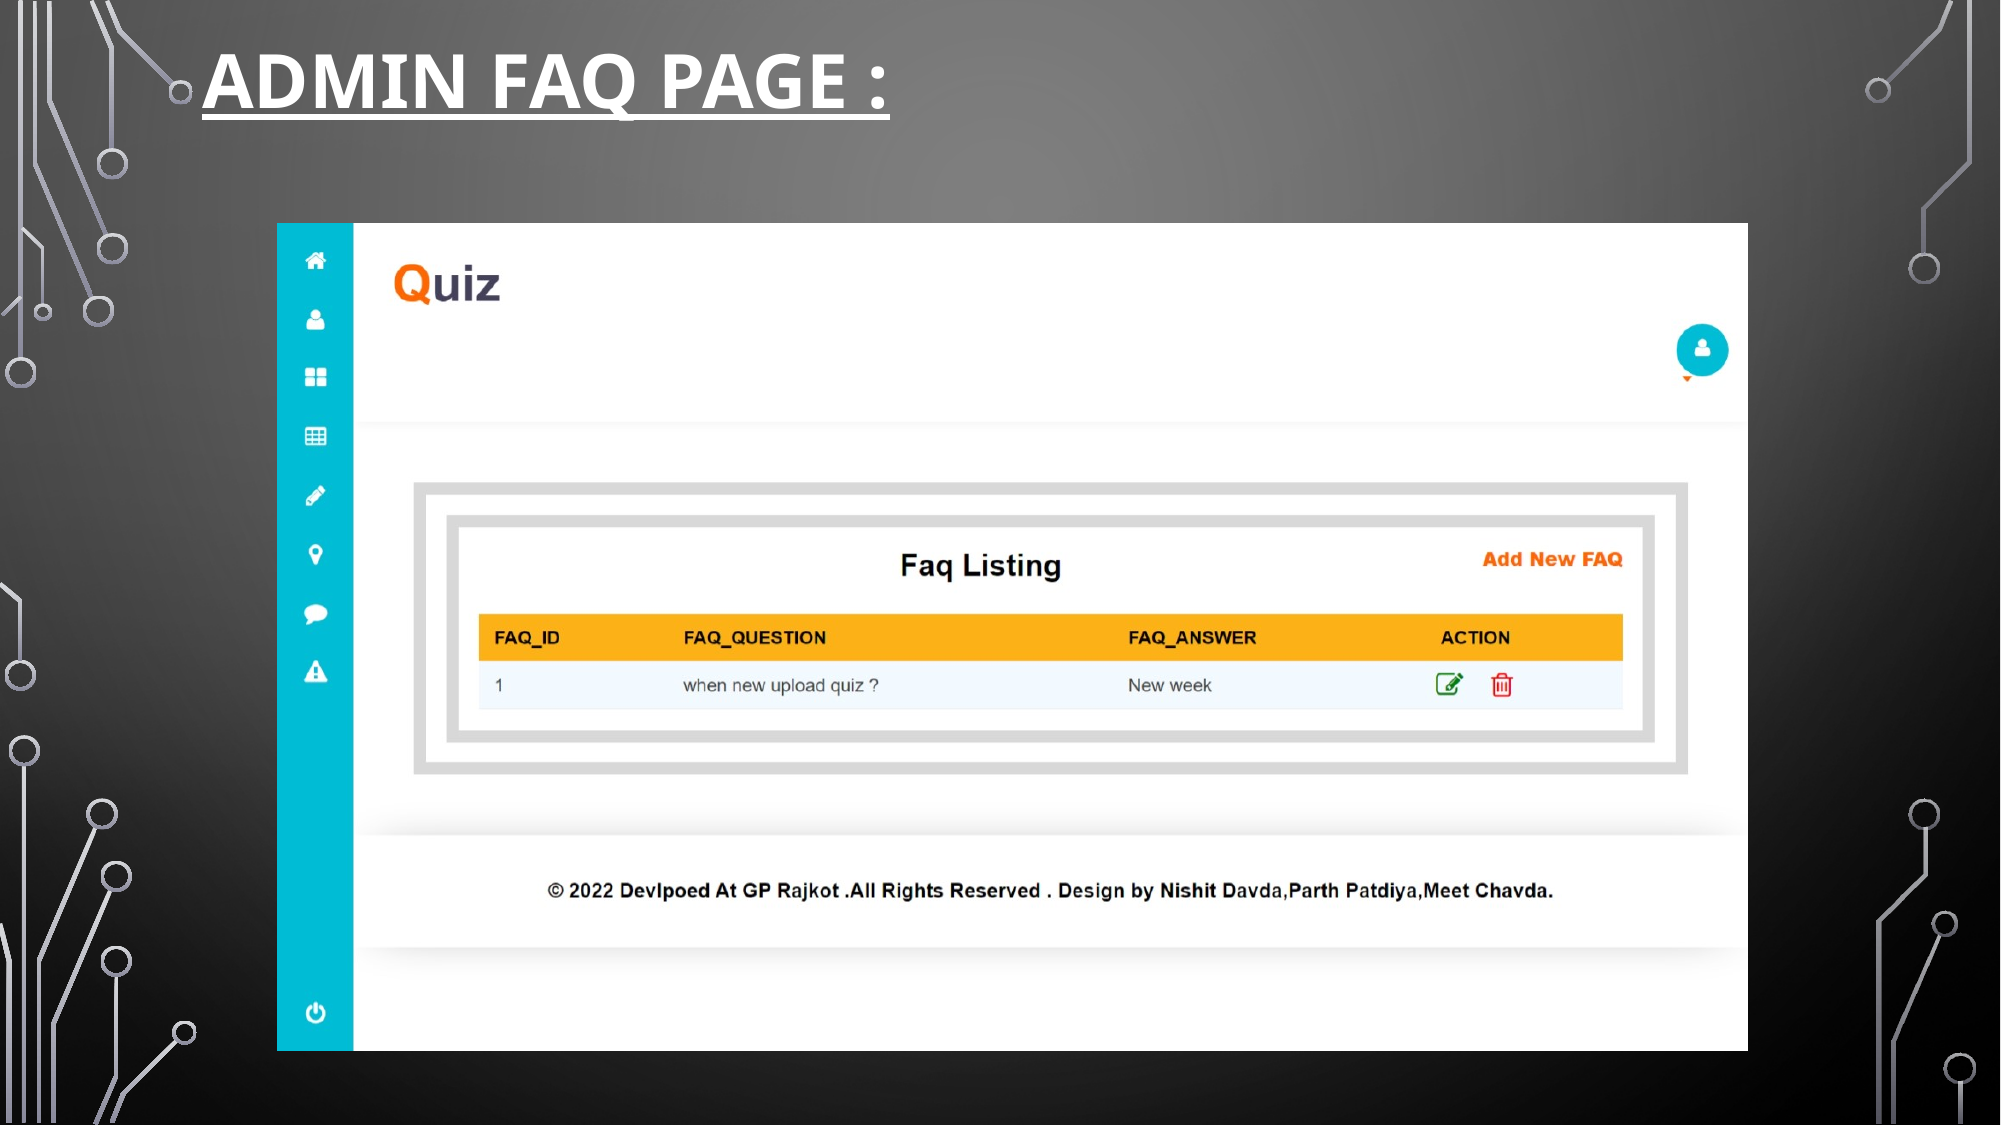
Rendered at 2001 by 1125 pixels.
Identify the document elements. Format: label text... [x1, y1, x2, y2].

picture [277, 223, 1748, 1051]
title Admin FAQ Page : [187, 8, 1813, 251]
